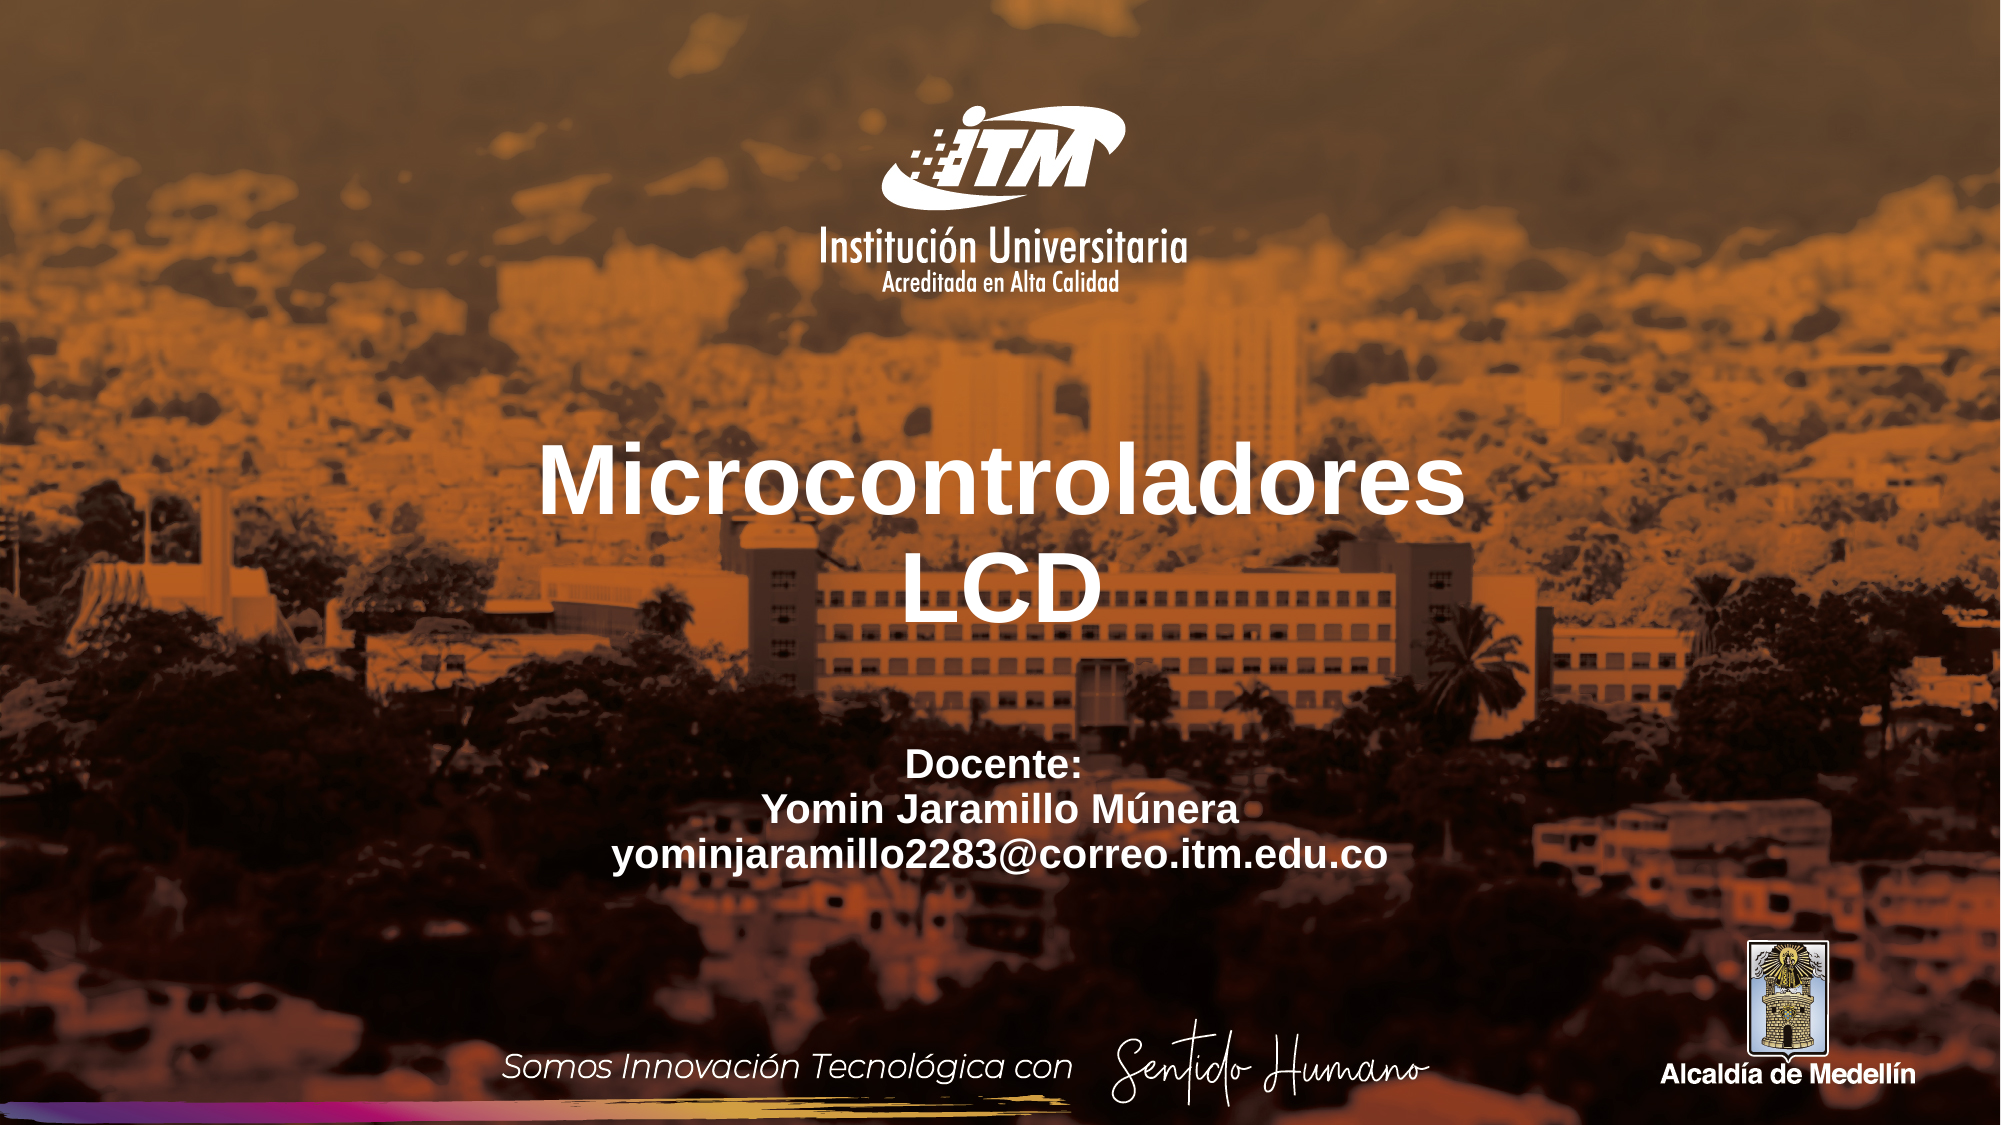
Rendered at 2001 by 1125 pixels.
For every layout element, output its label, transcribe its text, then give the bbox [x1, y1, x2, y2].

text_box Docente: Yomin Jaramillo Múnera yominjaramillo2283@correo.itm.edu.co [137, 659, 1863, 960]
picture [0, 0, 2001, 1125]
title Microcontroladores LCD [140, 427, 1866, 645]
